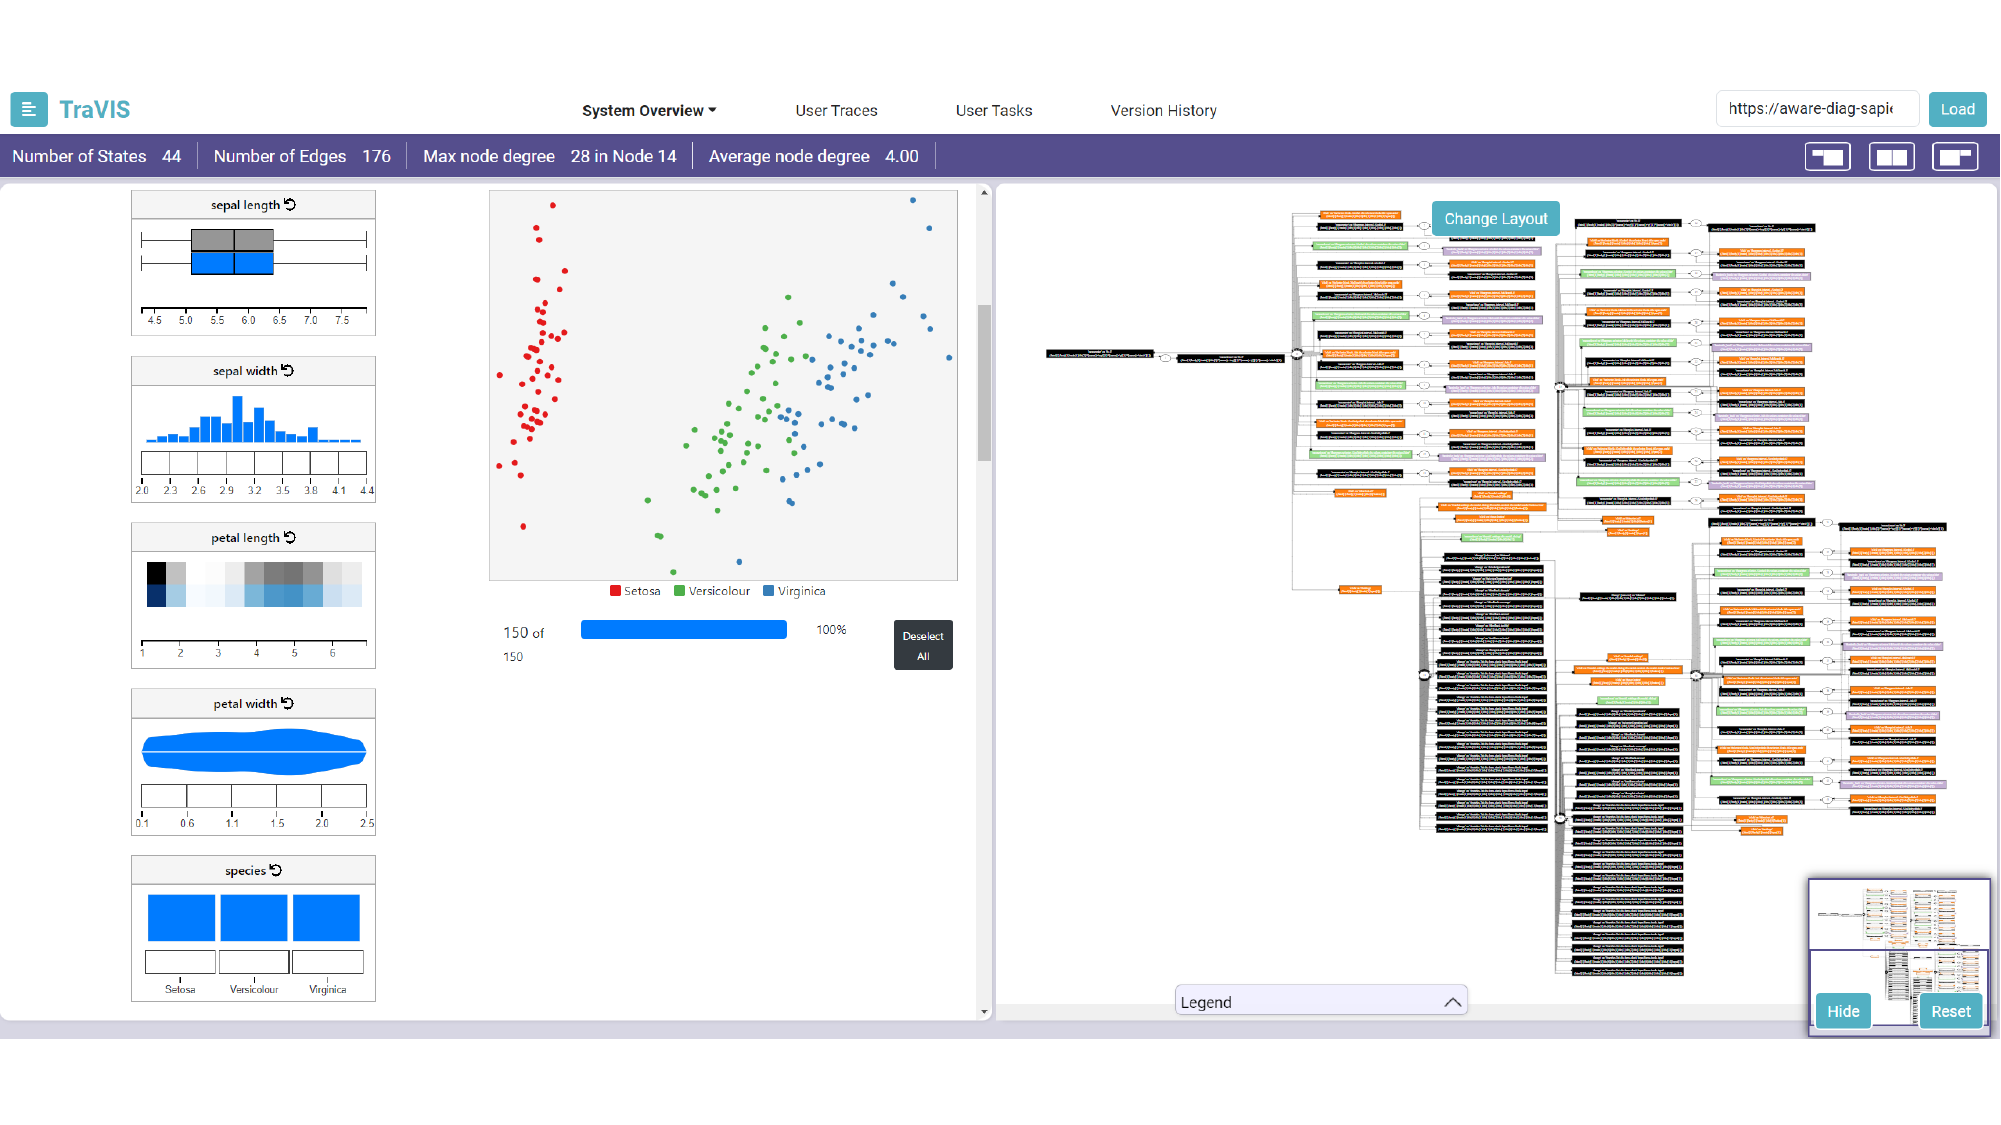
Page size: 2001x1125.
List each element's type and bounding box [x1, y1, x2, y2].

picture [0, 86, 2000, 1039]
